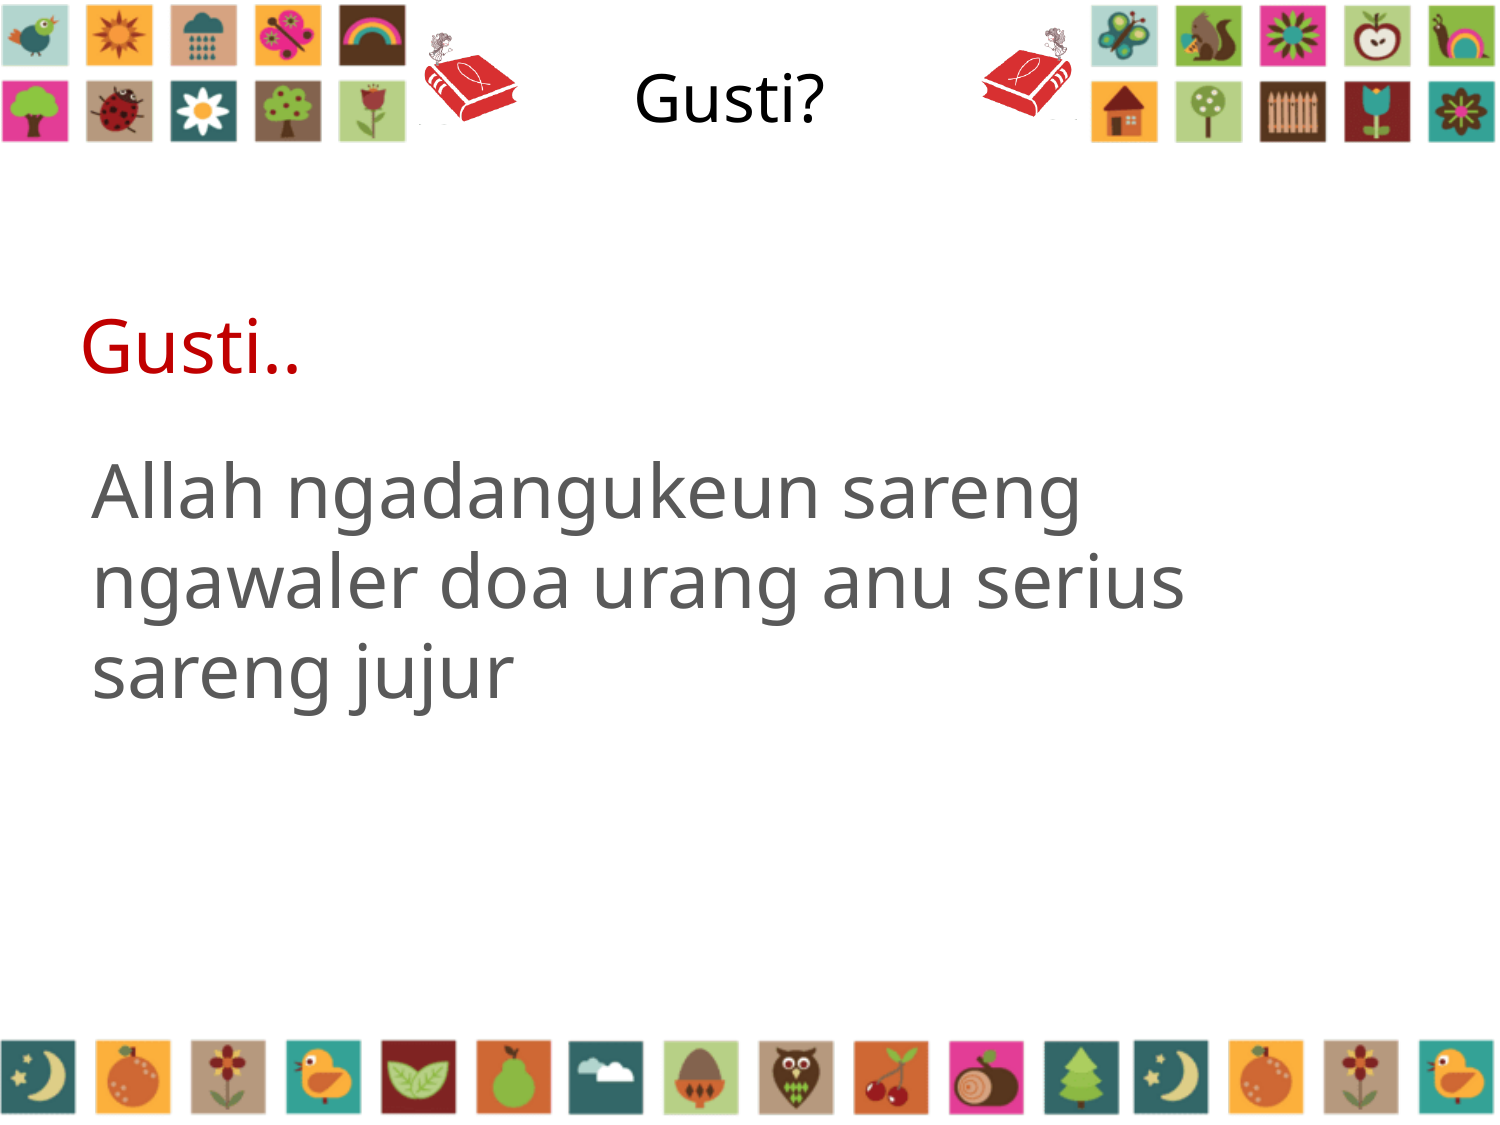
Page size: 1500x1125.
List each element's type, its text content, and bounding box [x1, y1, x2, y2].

picture [950, 3, 1500, 150]
text_box Gusti.. [64, 290, 1412, 396]
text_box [0, 1028, 1500, 1118]
text_box Allah ngadangukeun sareng ngawaler doa urang anu serius sareng jujur [76, 436, 1424, 722]
text_box Gusti? [425, 48, 1071, 144]
picture [0, 3, 550, 150]
